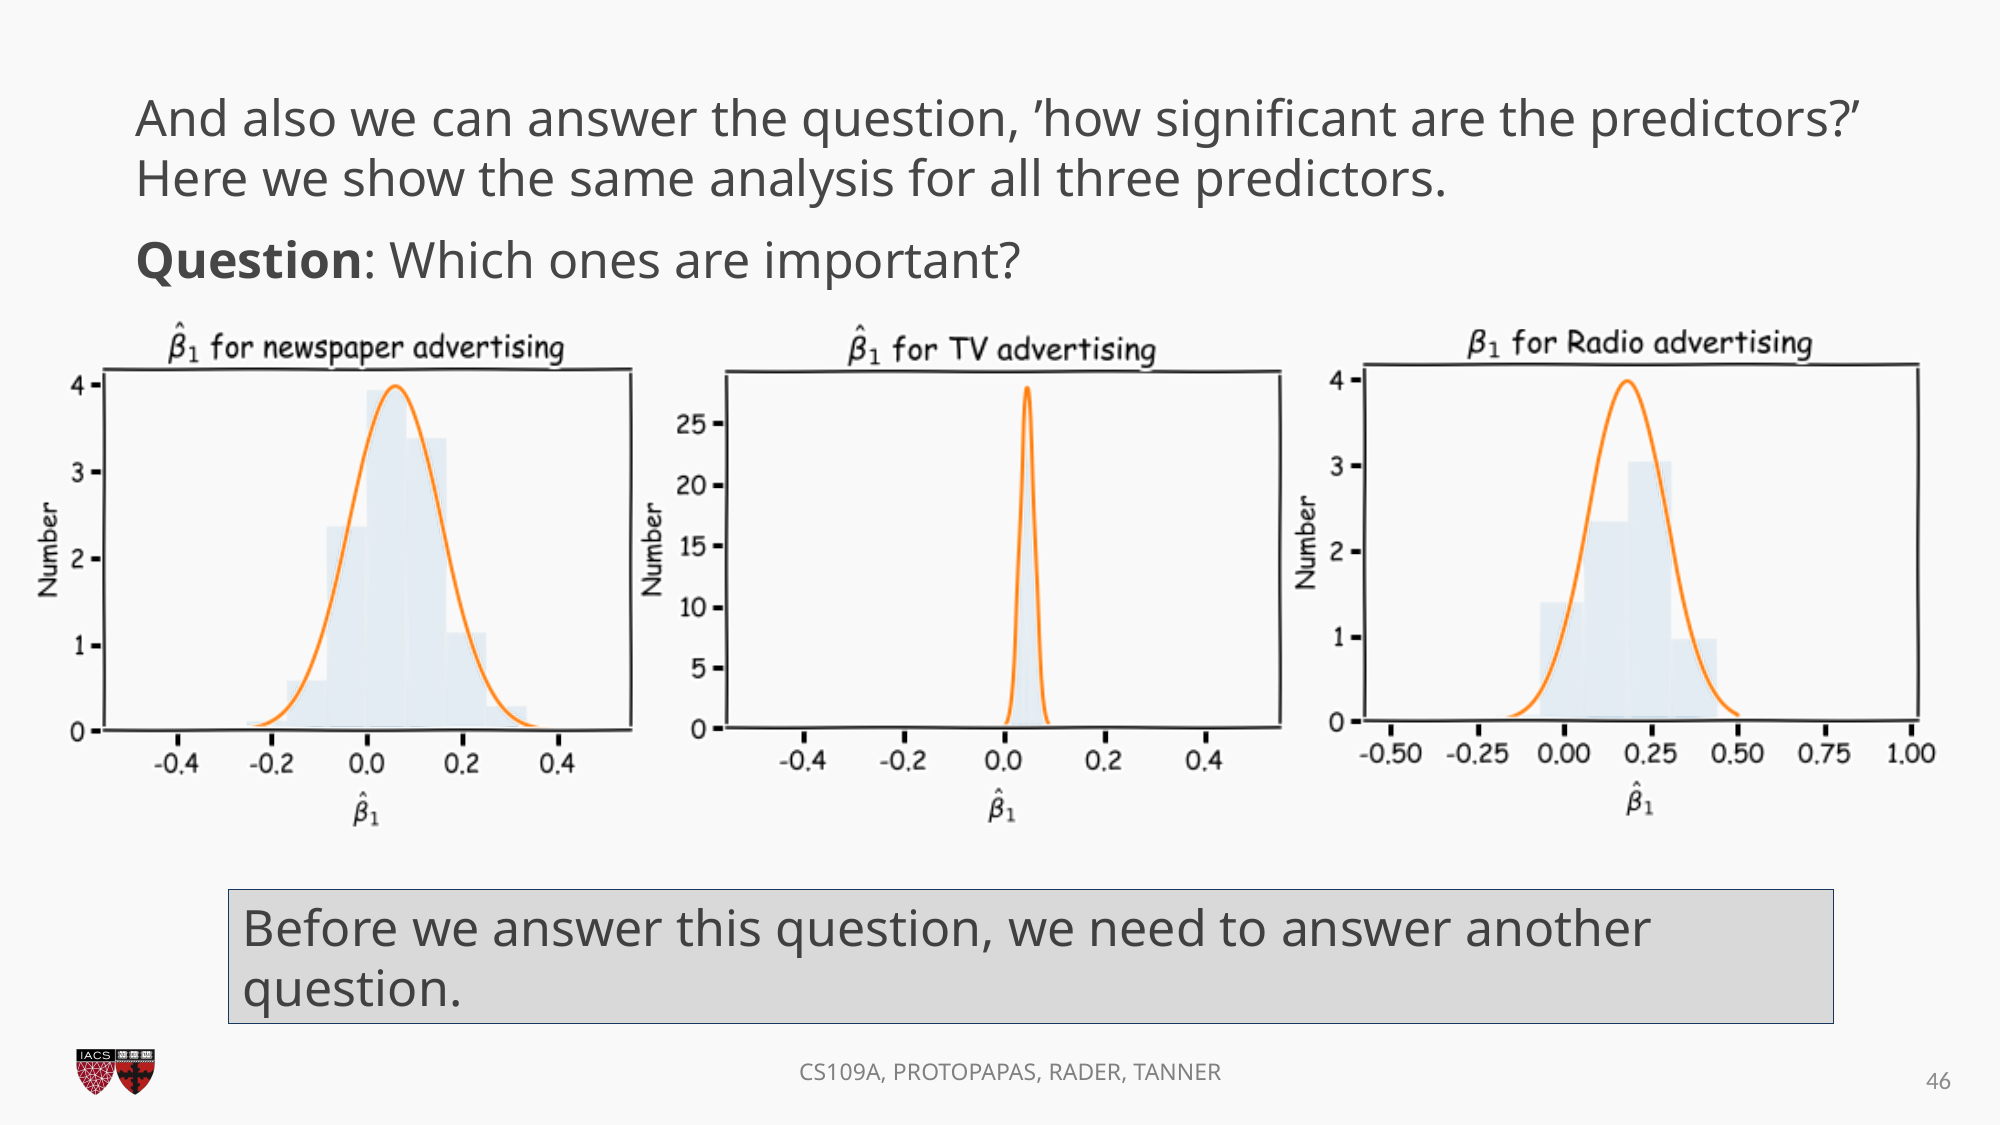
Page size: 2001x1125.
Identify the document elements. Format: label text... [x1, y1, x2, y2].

picture [75, 1049, 155, 1095]
text_box And also we can answer the question, ’how significant are the predictors?’ Here we show the same analysis for all three predictors. Question: Which ones are important? [121, 79, 1941, 318]
slide_number 45 [1500, 1050, 1967, 1110]
text_box Before we answer this question, we need to answer another question. [228, 889, 1834, 1024]
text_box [25, 318, 1941, 829]
